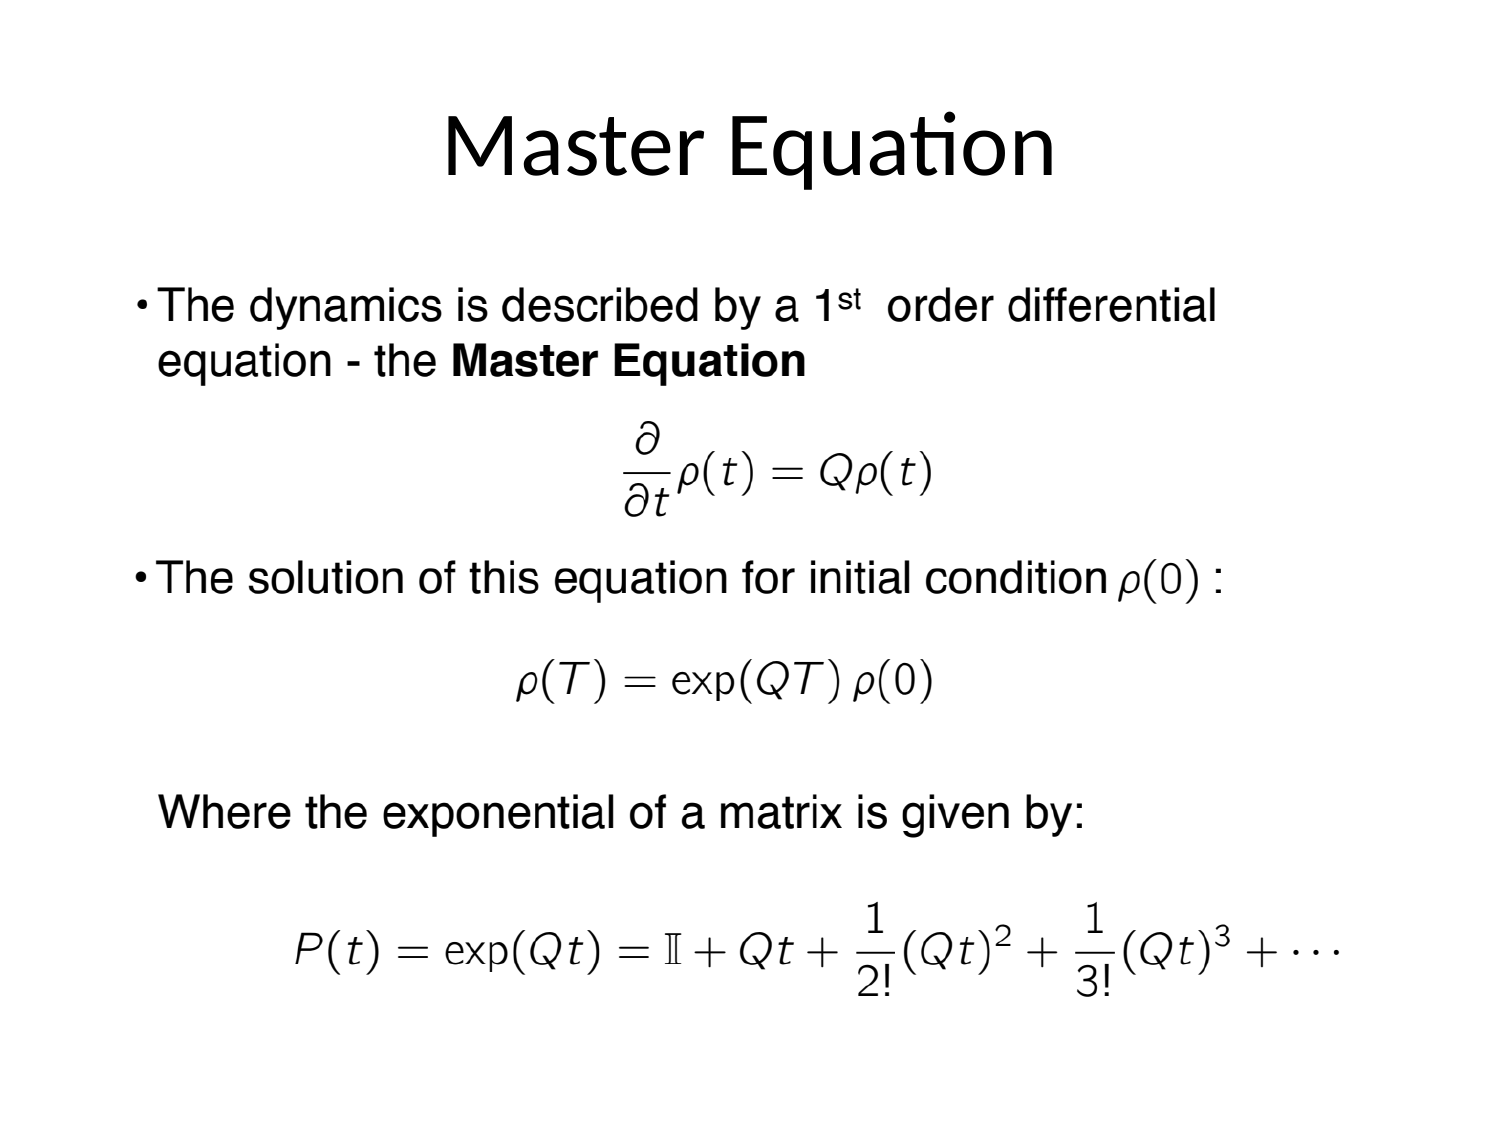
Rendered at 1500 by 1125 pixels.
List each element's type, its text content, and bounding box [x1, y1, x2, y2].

title Master Equation [75, 45, 1425, 233]
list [74, 262, 1426, 1006]
